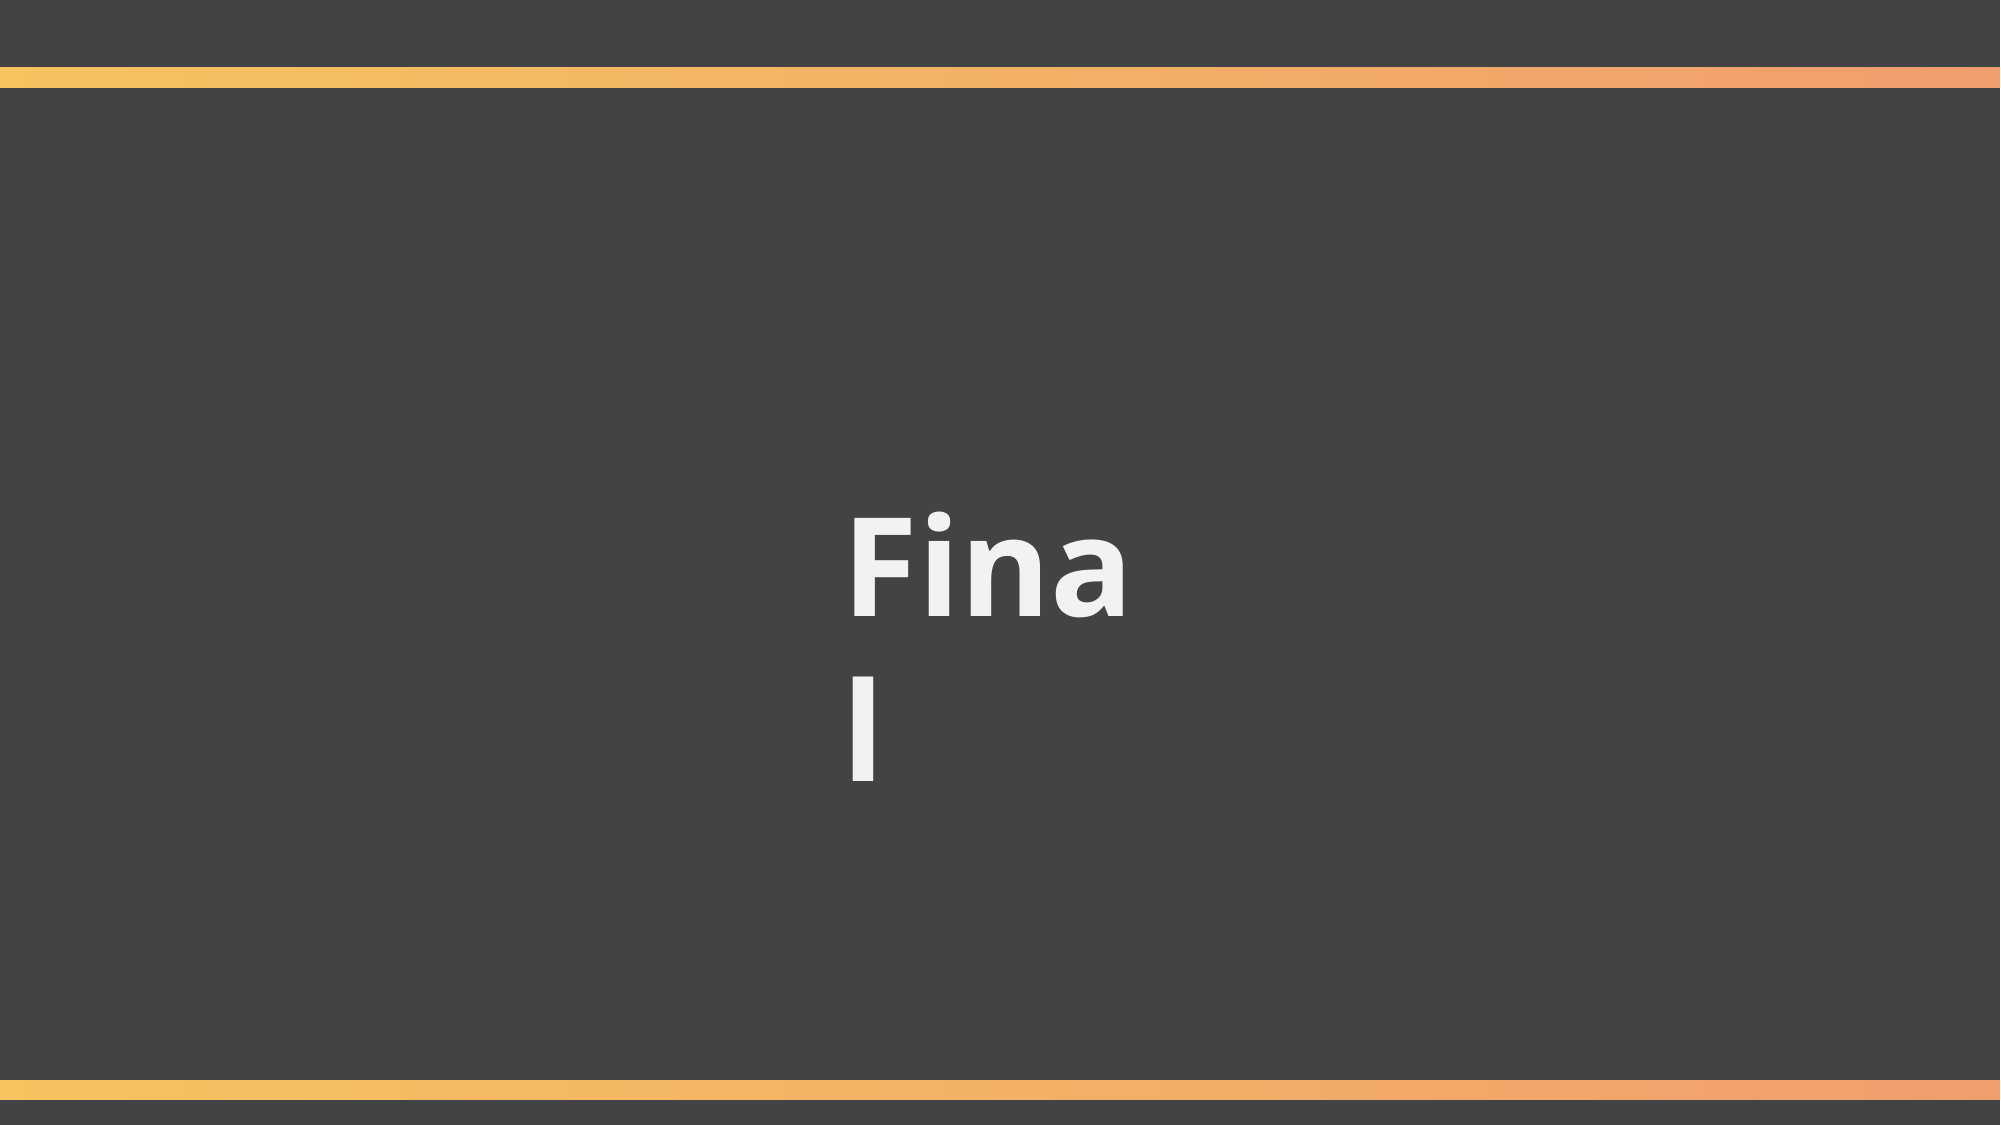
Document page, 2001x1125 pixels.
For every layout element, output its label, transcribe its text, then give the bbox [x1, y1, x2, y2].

text_box [0, 66, 2000, 88]
text_box Final [828, 471, 1172, 817]
text_box [0, 1079, 2000, 1101]
